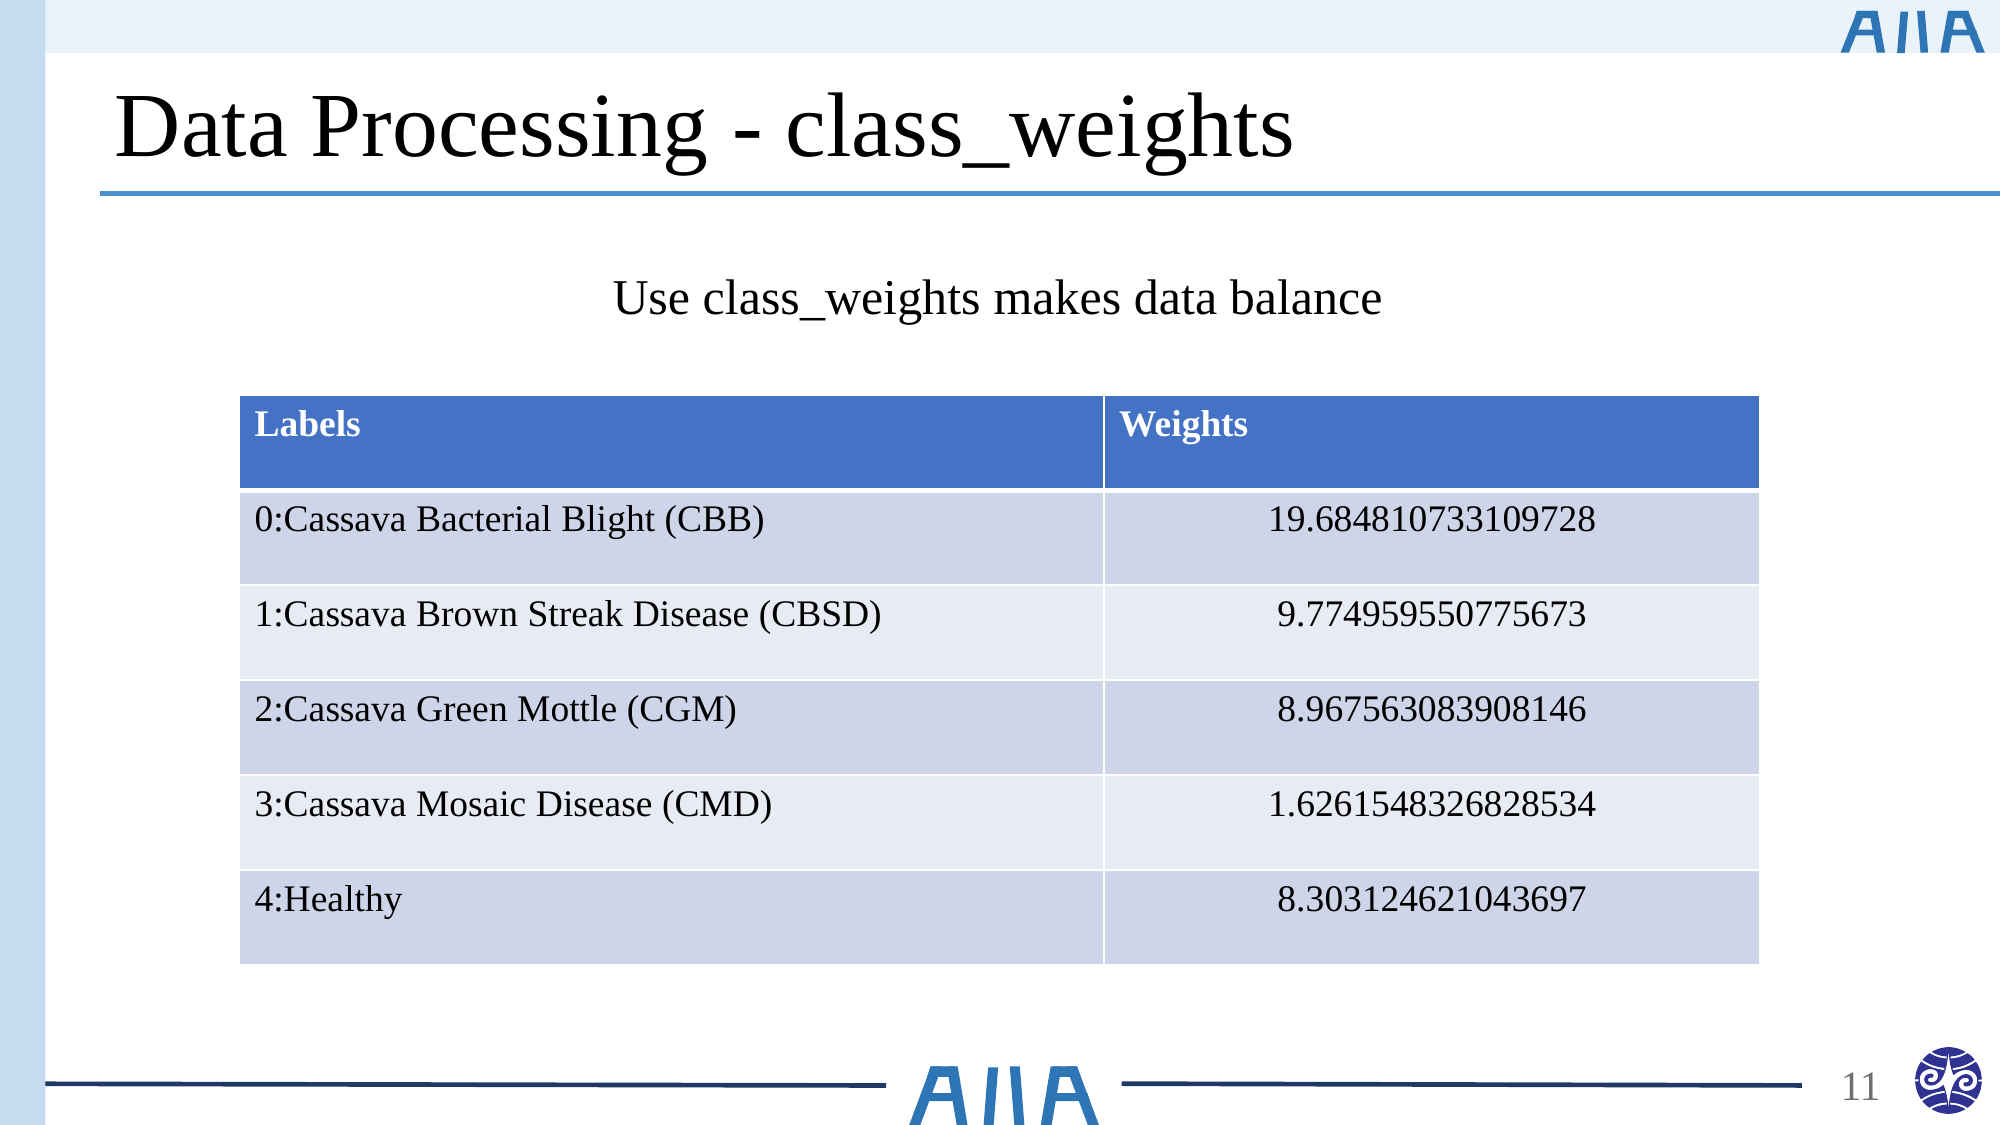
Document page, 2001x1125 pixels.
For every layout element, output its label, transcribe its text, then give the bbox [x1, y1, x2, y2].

table_cell 3:Cassava Mosaic Disease (CMD) [240, 776, 1103, 869]
picture [1915, 1047, 1982, 1114]
table_header Labels [240, 396, 1103, 488]
table_cell 19.684810733109728 [1105, 493, 1759, 584]
table_cell 0:Cassava Bacterial Blight (CBB) [240, 493, 1103, 584]
table_cell 2:Cassava Green Mottle (CGM) [240, 681, 1103, 774]
table_cell 8.303124621043697 [1105, 871, 1759, 964]
table_cell 1.6261548326828534 [1105, 776, 1759, 869]
table_cell 9.774959550775673 [1105, 586, 1759, 679]
table_header Weights [1105, 396, 1759, 488]
table_cell 4:Healthy [240, 871, 1103, 964]
text_box Use class_weights makes data balance [597, 256, 1403, 392]
title Data Processing - class_weights [99, 59, 1863, 194]
table_cell 8.967563083908146 [1105, 681, 1759, 774]
table_cell 1:Cassava Brown Streak Disease (CBSD) [240, 586, 1103, 679]
